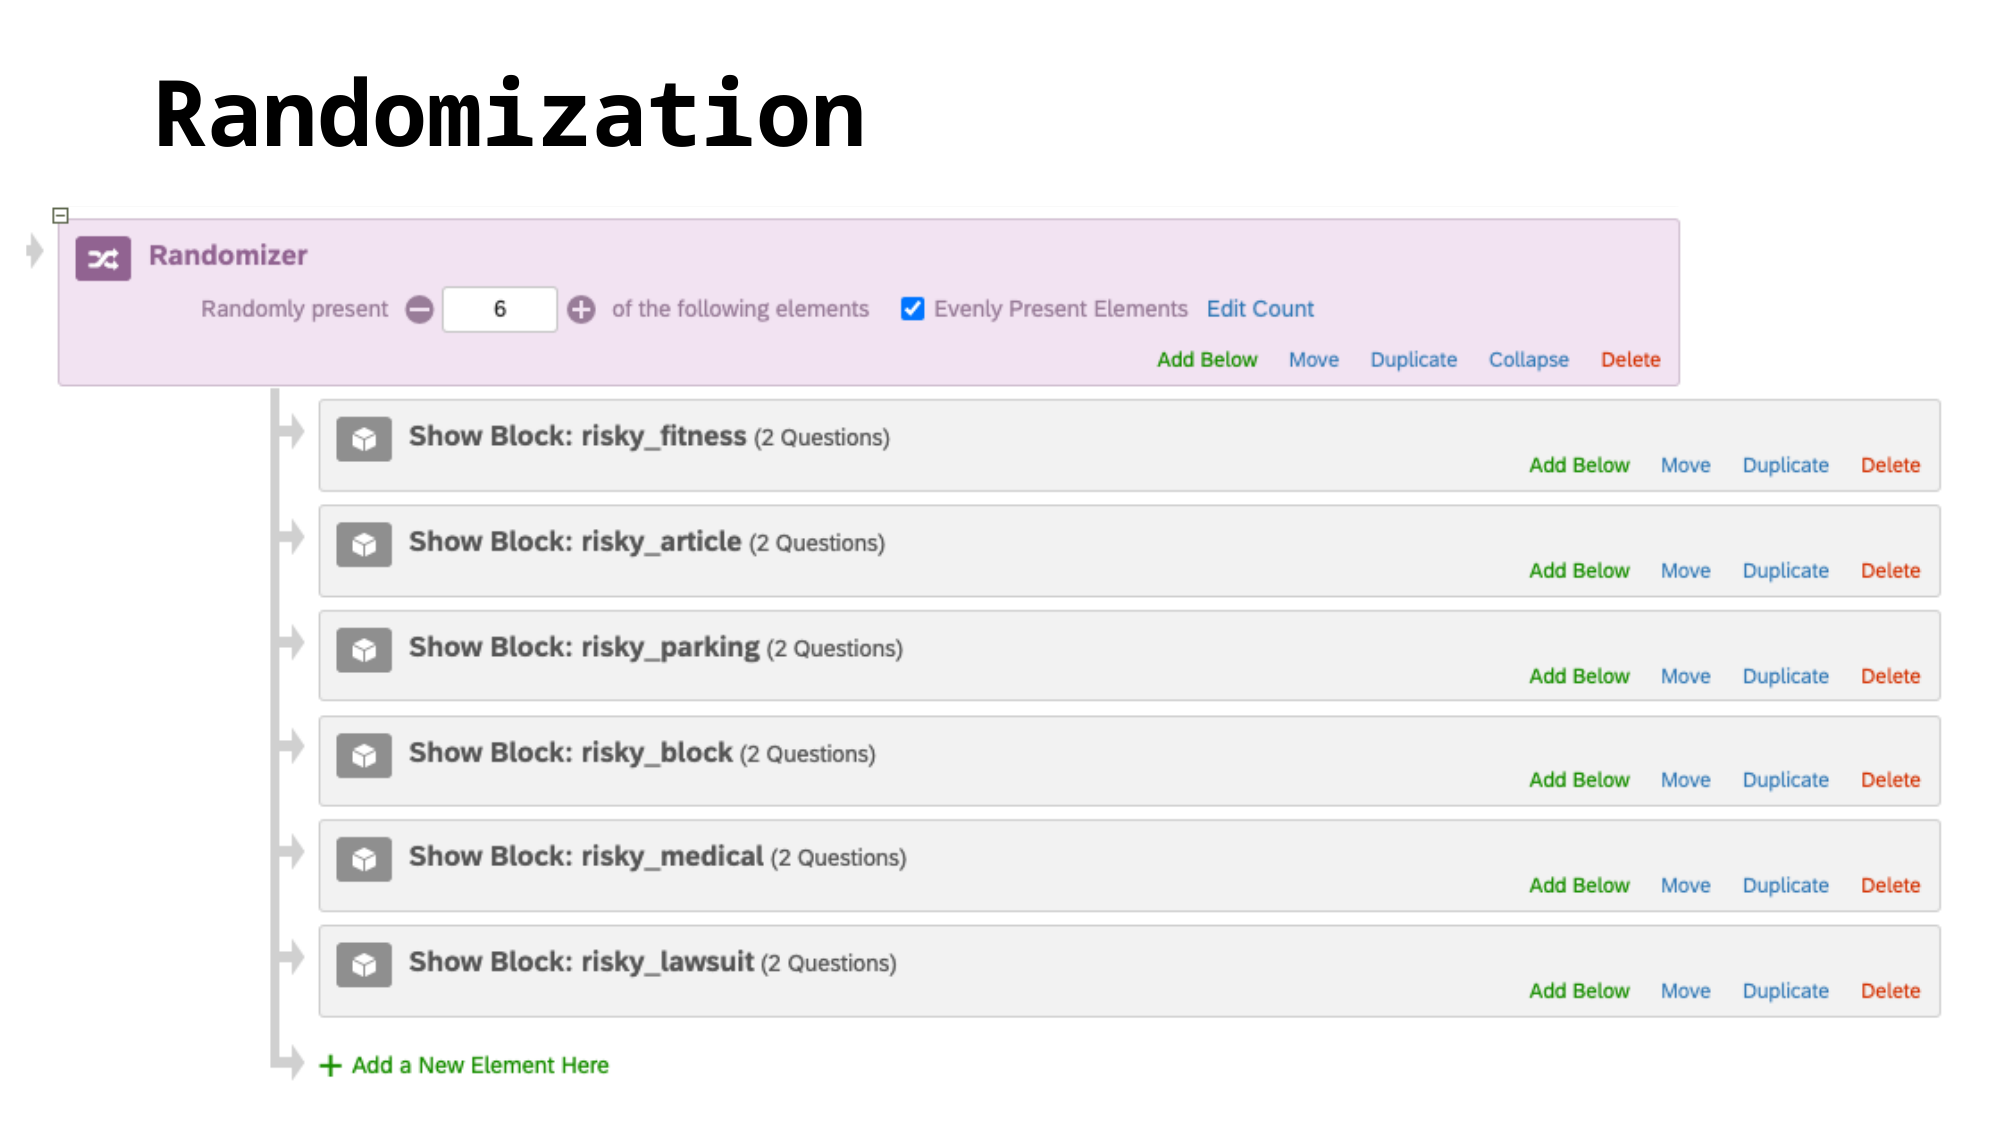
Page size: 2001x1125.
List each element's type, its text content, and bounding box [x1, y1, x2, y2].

picture [26, 206, 1974, 1086]
text_box Randomization [137, 59, 1863, 206]
